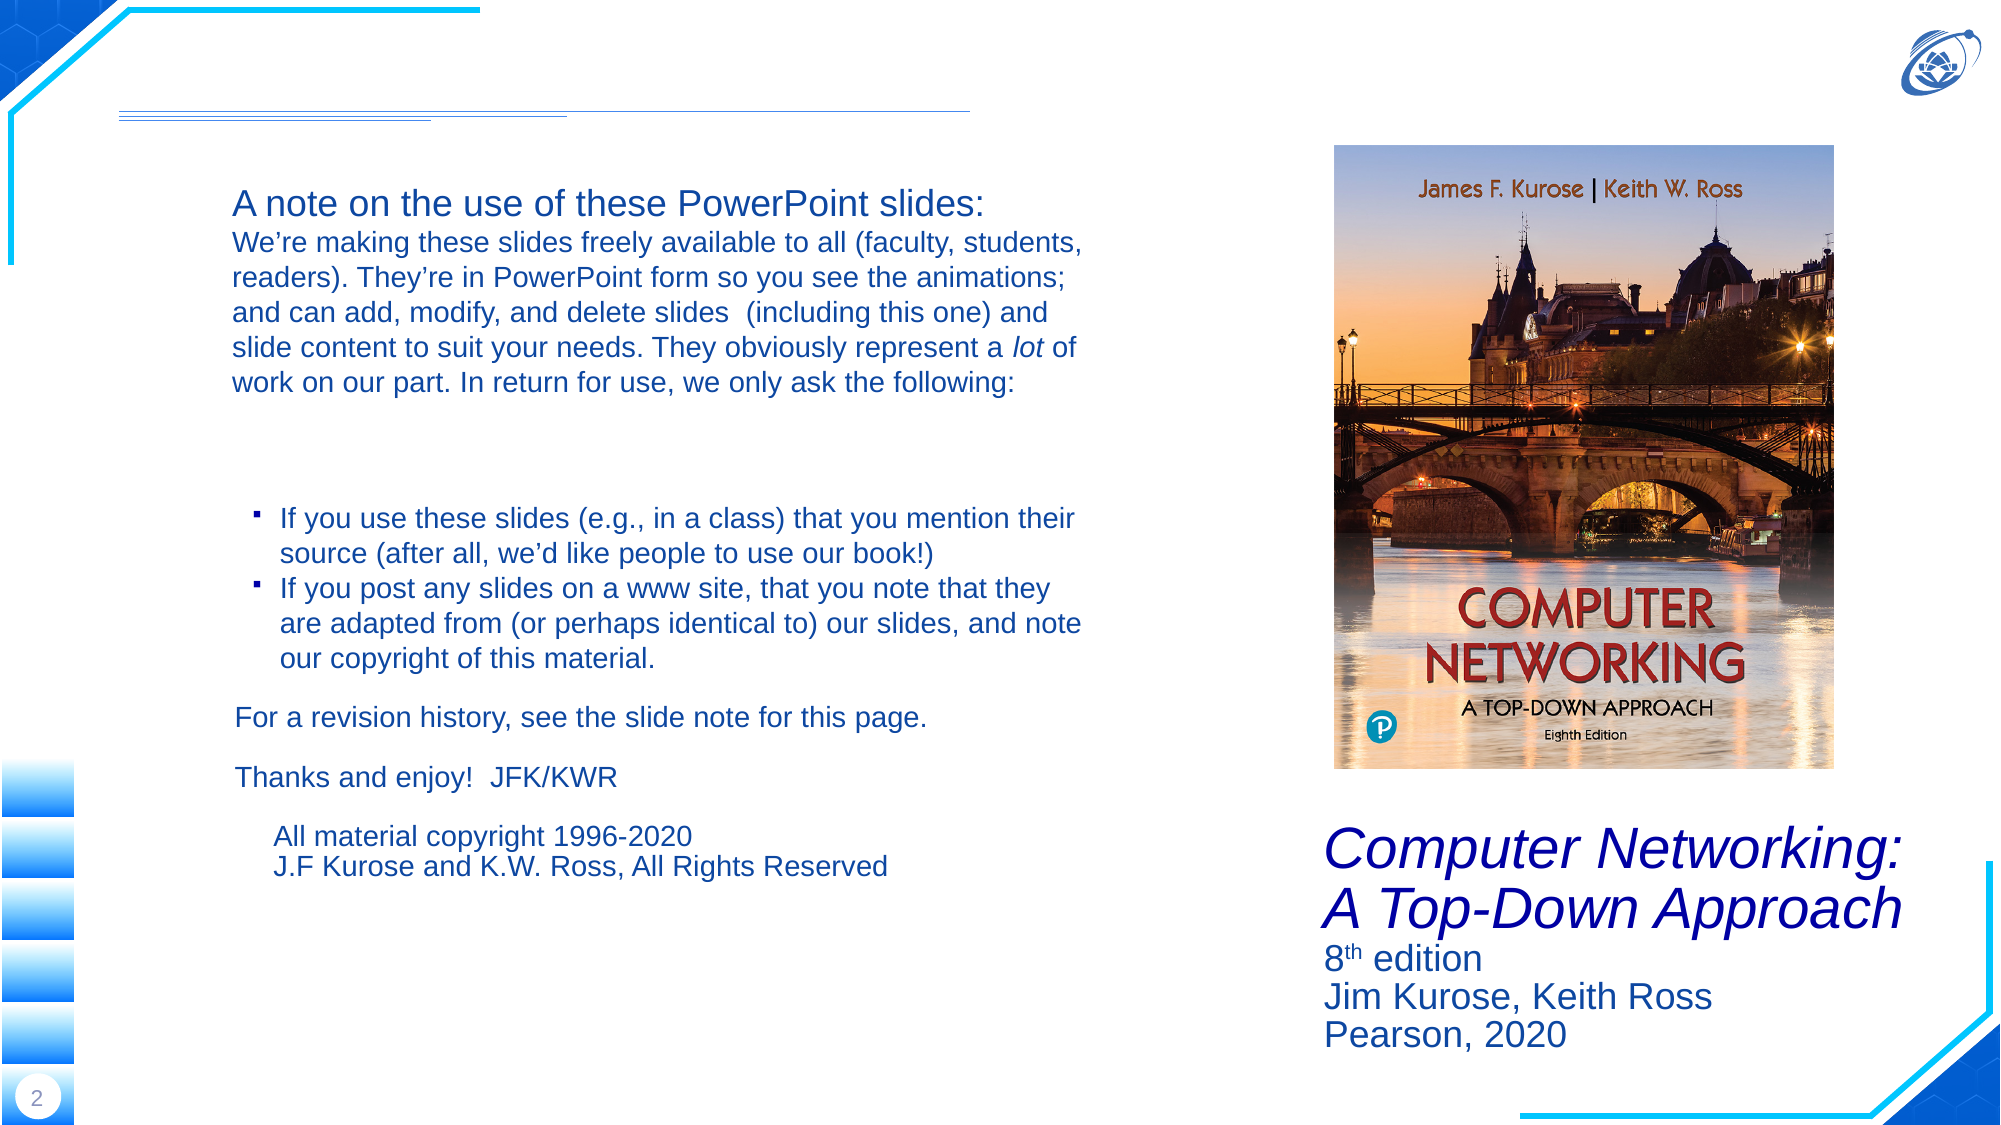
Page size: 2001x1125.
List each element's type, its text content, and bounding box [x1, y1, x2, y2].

slide_number 2 [0, 1073, 117, 1122]
text_box If you use these slides (e.g., in a class) that you mention their source (after all, we’d like people to use our book!) If you post any slides on a www site, that you note that they are adapted from (or perhaps identical to) our slides, and note our copyright of this material. For a revision history, see the slide note for this page. Thanks and enjoy! JFK/KWR All material copyright 1996-2020 J.F Kurose and K.W. Ross, All Rights Reserved [217, 457, 1100, 890]
text_box Computer Networking: A Top-Down Approach 8th edition Jim Kurose, Keith Ross Pearson, 2020 [1309, 703, 1963, 1125]
text_box A note on the use of these PowerPoint slides: We’re making these slides freely available to all (faculty, students, readers). They’re in PowerPoint form so you see the animations; and can add, modify, and delete slides (including this one) and slide content to suit your needs. They obviously represent a lot of work on our part. In return for use, we only ask the following: [217, 171, 1100, 436]
picture [1334, 145, 1834, 769]
